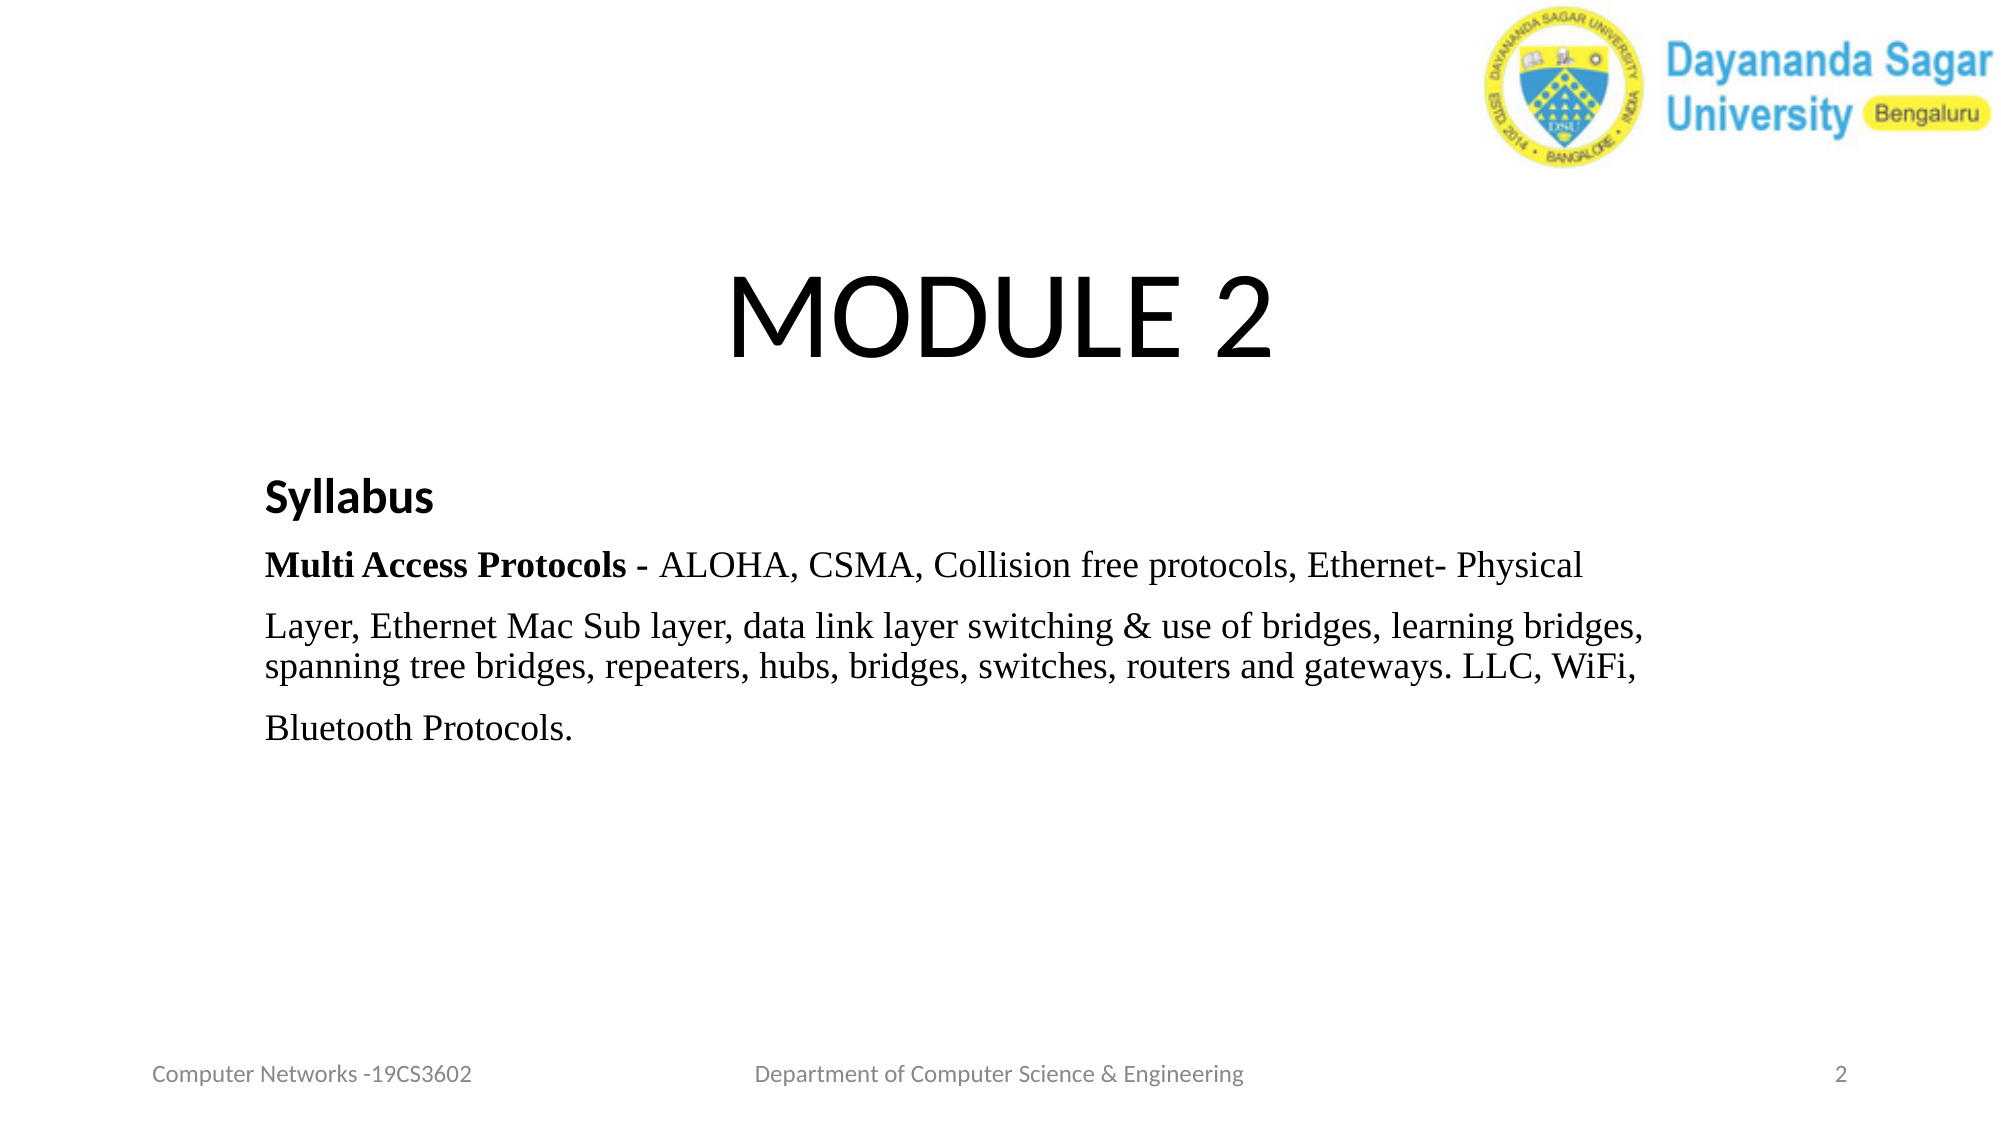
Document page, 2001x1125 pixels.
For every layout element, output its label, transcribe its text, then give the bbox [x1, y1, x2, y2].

footer Department of Computer Science & Engineering [662, 1042, 1338, 1103]
slide_number Computer Networks -19CS3602 [137, 1042, 588, 1103]
slide_number 12.‹#› [1750, 0, 2000, 175]
slide_number ‹#› [1412, 1042, 1863, 1103]
subtitle Syllabus Multi Access Protocols - ALOHA, CSMA, Collision free protocols, Ethernet- Physical Layer, Ethernet Mac Sub layer, data link layer switching & use of bridges, learning bridges, spanning tree bridges, repeaters, hubs, bridges, switches, routers and gateways. LLC, WiFi, Bluetooth Protocols. [249, 462, 1750, 863]
title MODULE 2 [249, 0, 1750, 392]
